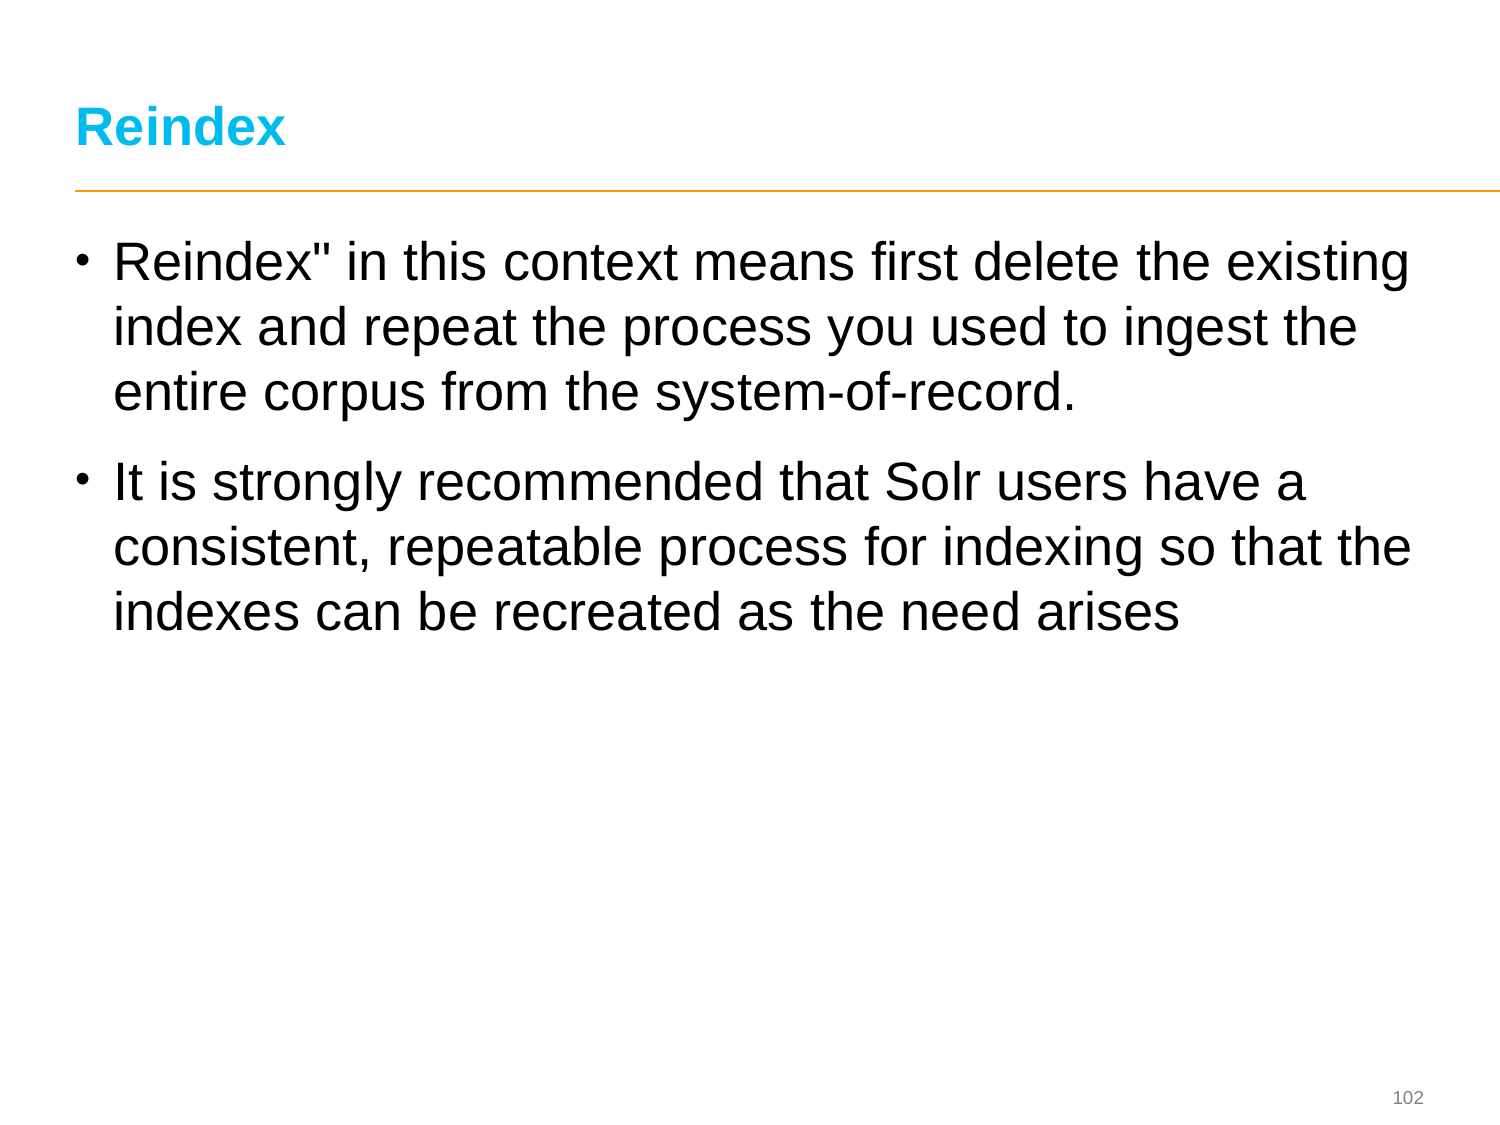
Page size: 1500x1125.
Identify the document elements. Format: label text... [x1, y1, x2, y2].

title Reindex [75, 27, 1422, 157]
list Reindex" in this context means first delete the existing index and repeat the process you used to ingest the entire corpus from the system-of-record. It is strongly recommended that Solr users have a consistent, repeatable process for indexing so that the indexes can be recreated as the need arises [75, 226, 1425, 1018]
